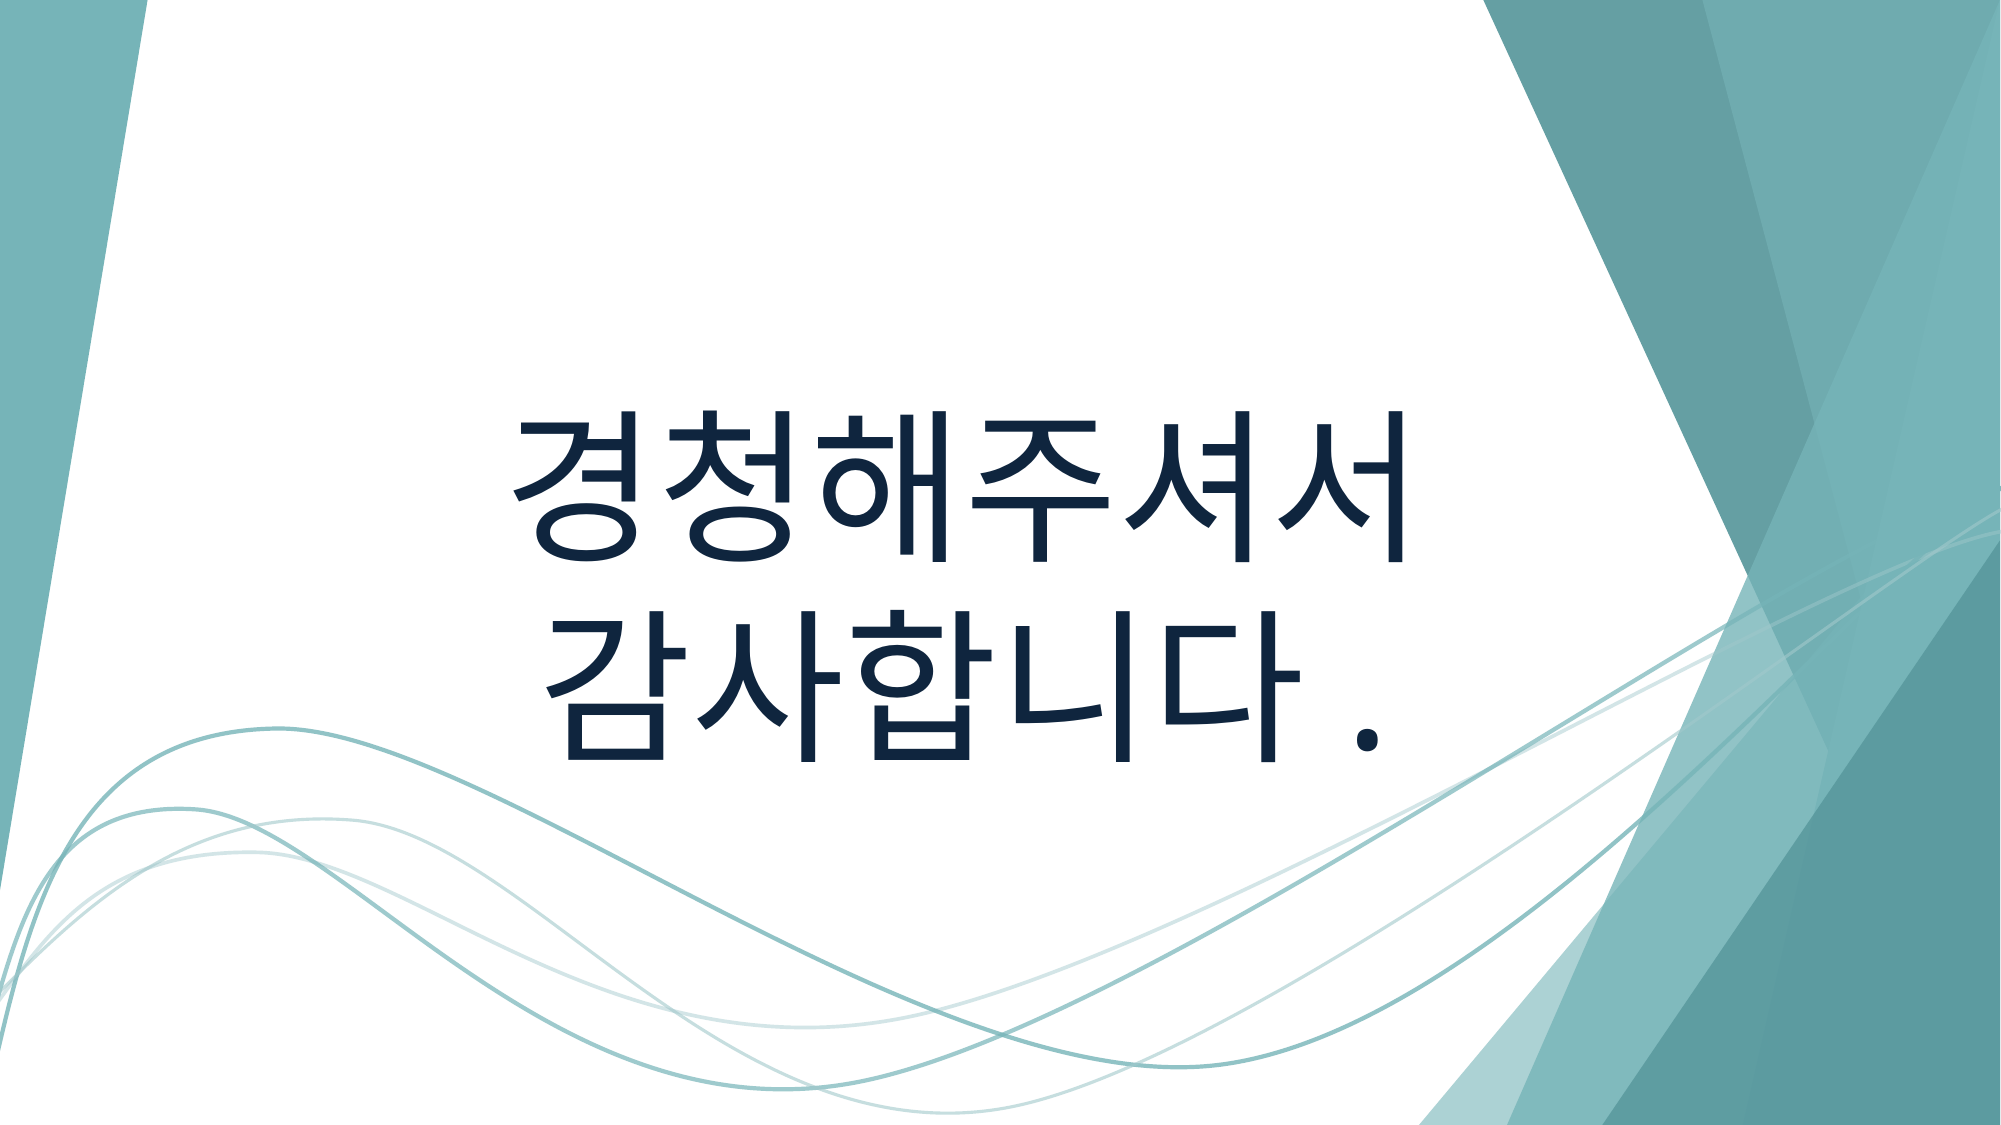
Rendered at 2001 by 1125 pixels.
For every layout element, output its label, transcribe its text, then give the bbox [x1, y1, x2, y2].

text_box 경청해주셔서 감사합니다. [489, 375, 1440, 791]
